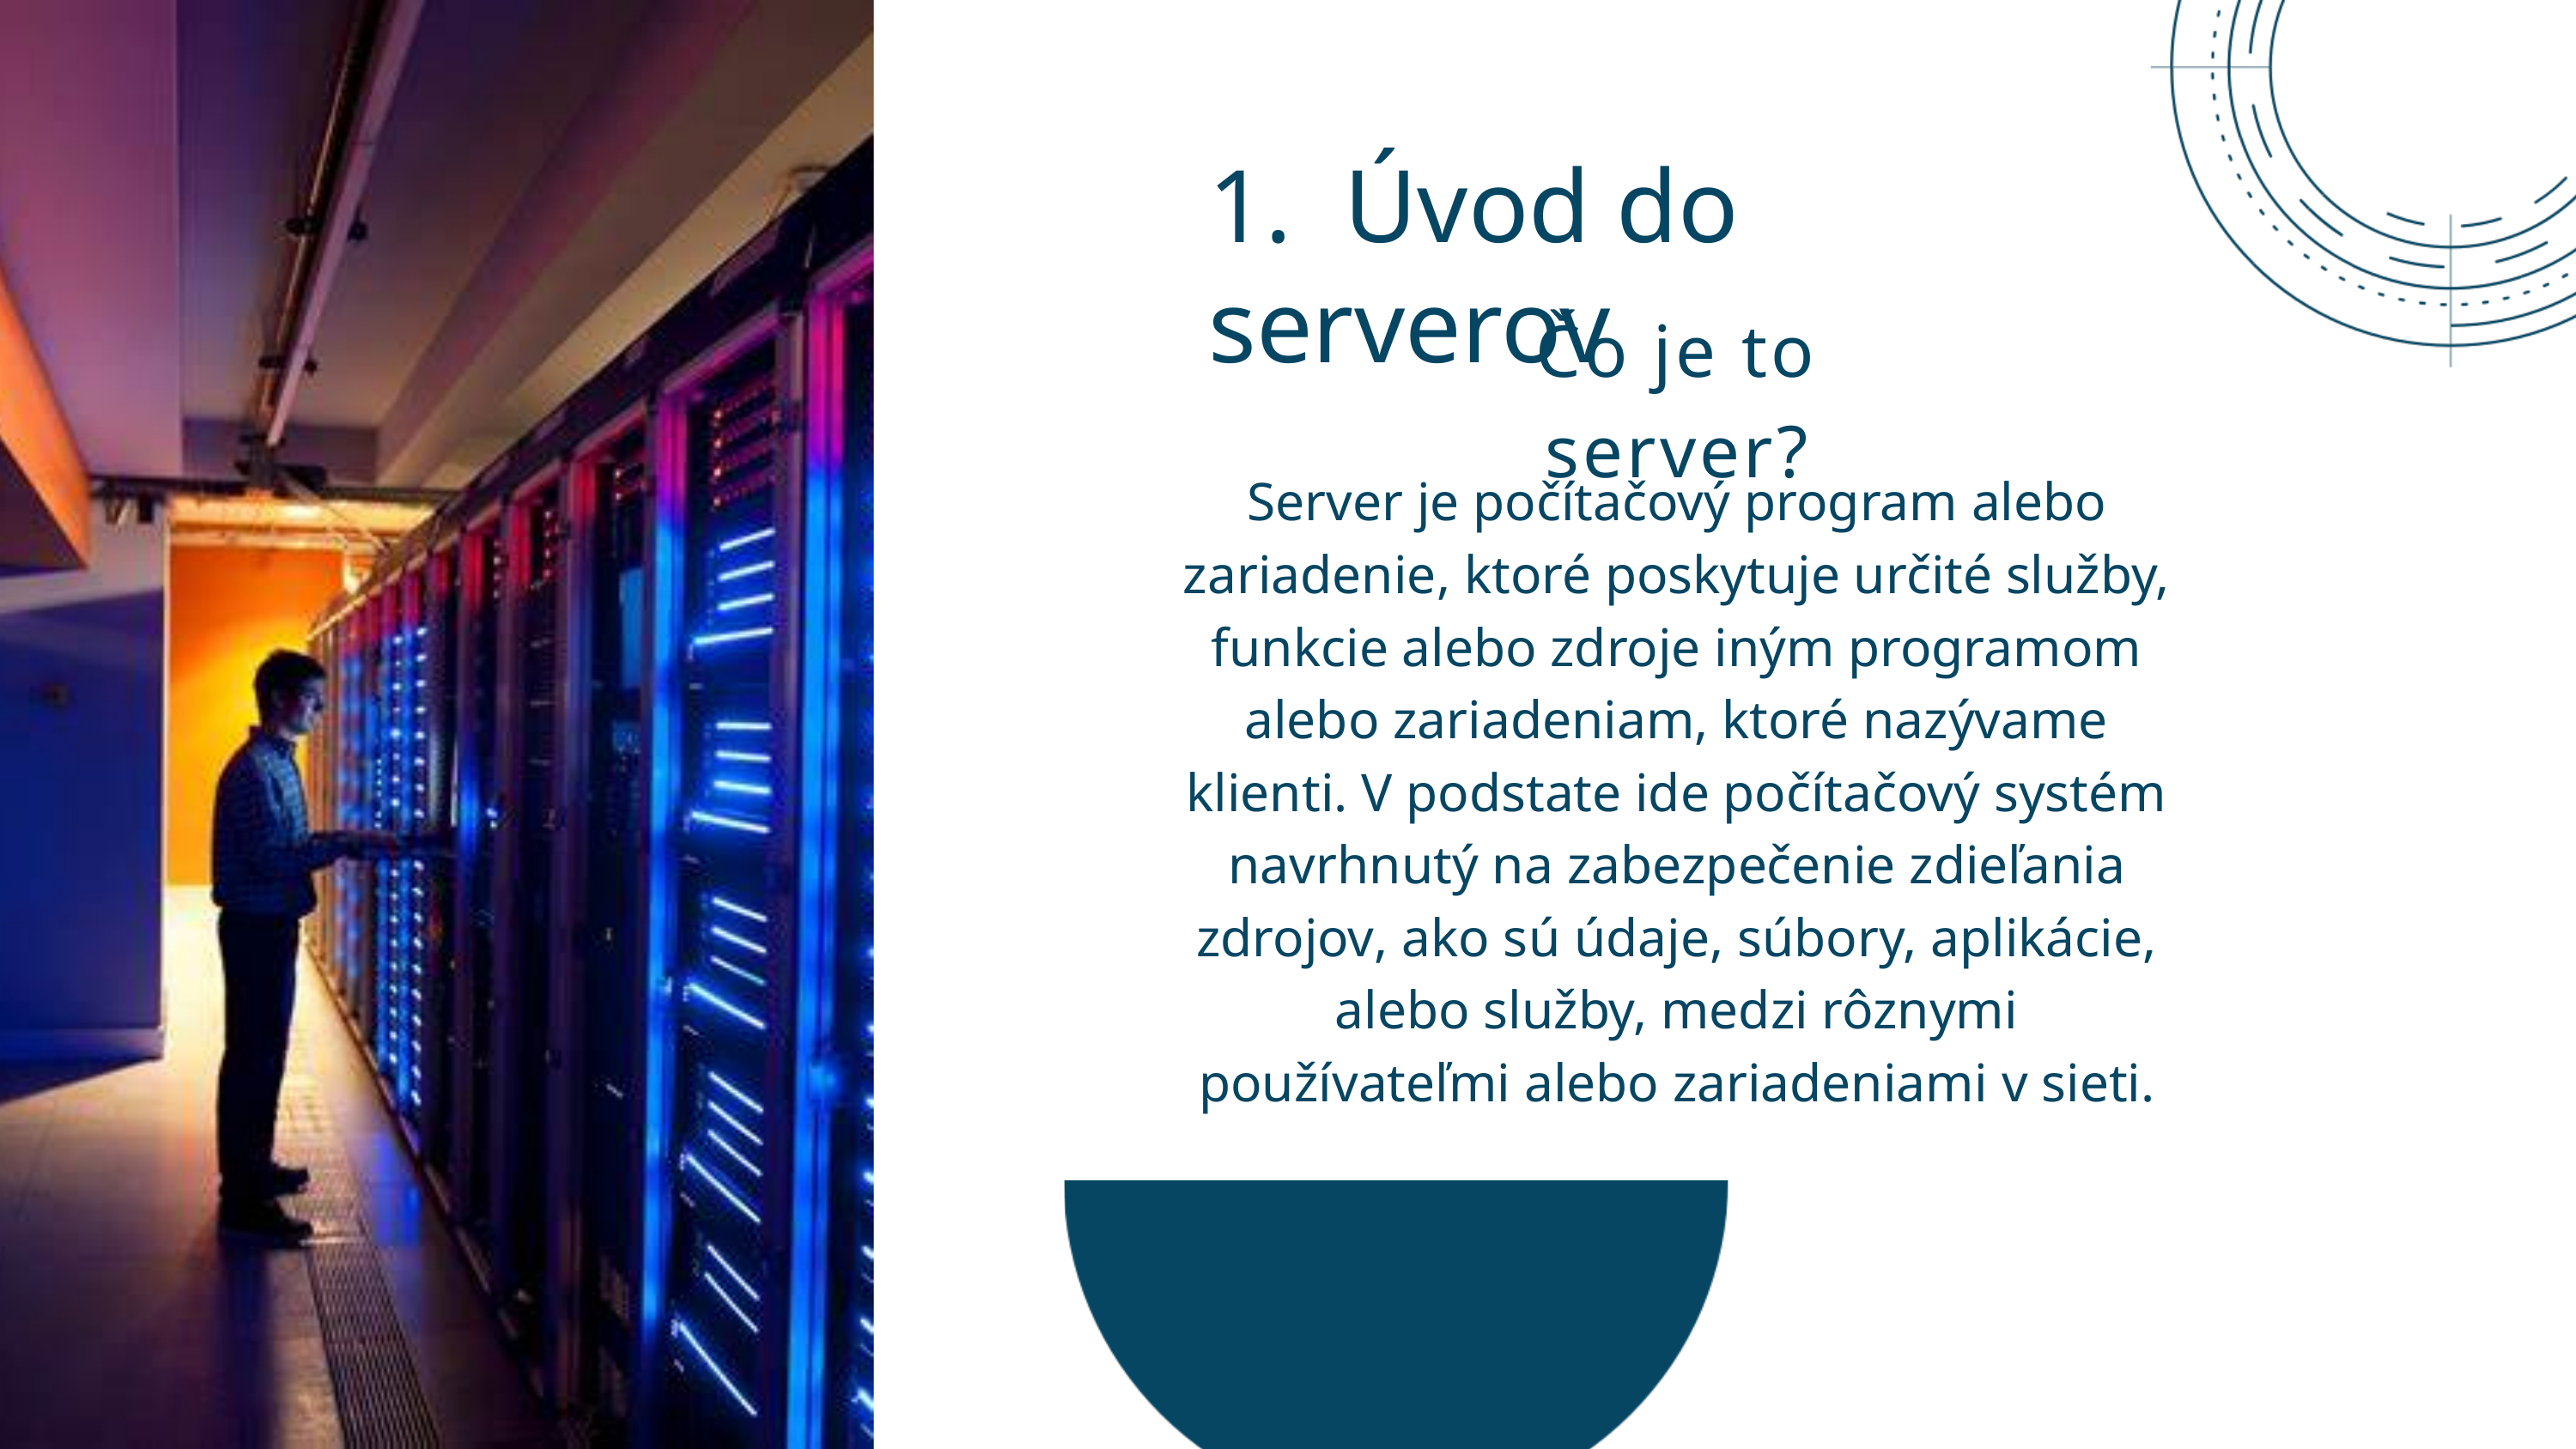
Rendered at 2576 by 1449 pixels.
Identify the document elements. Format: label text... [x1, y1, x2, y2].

text_box [0, 0, 874, 1449]
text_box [1208, 144, 2146, 385]
text_box Server je počítačový program alebo zariadenie, ktoré poskytuje určité služby, funkcie alebo zdroje iným programom alebo zariadeniam, ktoré nazývame klienti. V podstate ide počítačový systém navrhnutý na zabezpečenie zdieľania zdrojov, ako sú údaje, súbory, aplikácie, alebo služby, medzi rôznymi používateľmi alebo zariadeniami v sieti. [1177, 458, 2176, 1185]
text_box [1064, 1180, 1728, 1449]
text_box [2150, 0, 2576, 368]
